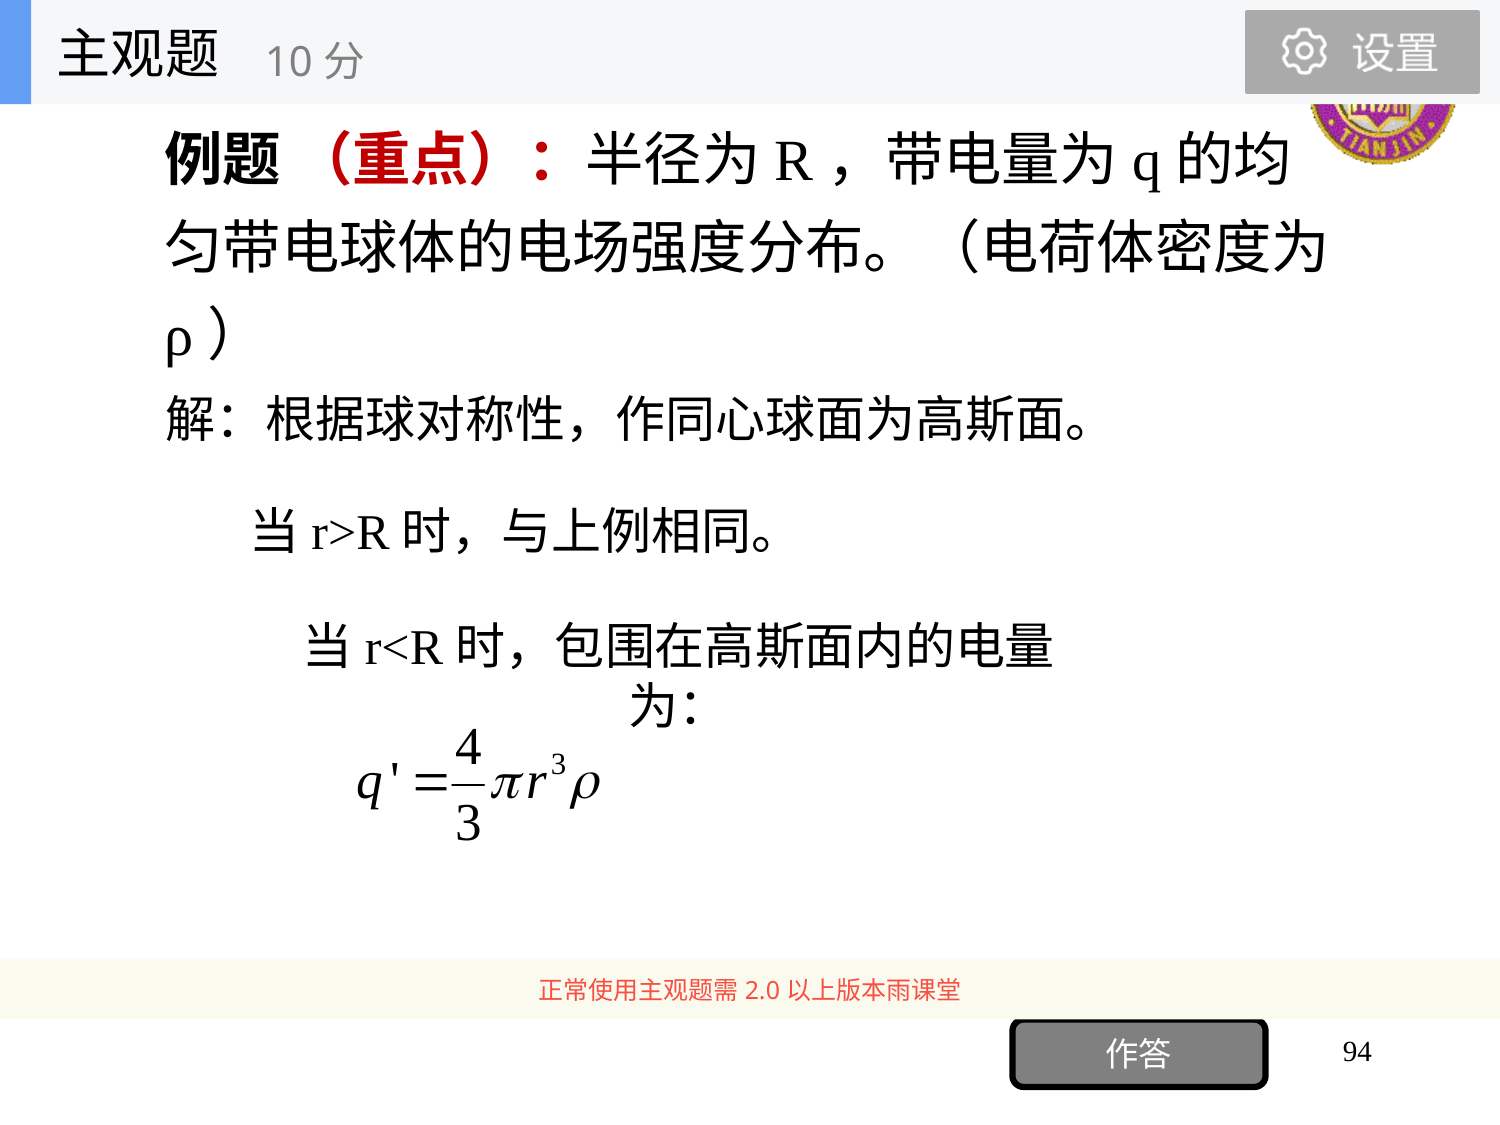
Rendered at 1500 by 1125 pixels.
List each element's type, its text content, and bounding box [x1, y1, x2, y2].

picture [1350, 105, 1500, 178]
text_box 当r<R时，包围在高斯面内的电量为： [242, 607, 1116, 743]
text_box 作答 [1012, 1020, 1266, 1088]
text_box 当r>R时，与上例相同。 [234, 492, 817, 568]
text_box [347, 713, 615, 852]
text_box 解：根据球对称性，作同心球面为高斯面。 [100, 379, 1182, 455]
text_box 正常使用主观题需2.0以上版本雨课堂 [0, 959, 1500, 1020]
text_box 例题 （重点）：半径为R，带电量为q的均匀带电球体的电场强度分布。（电荷体密度为ρ） [149, 113, 1350, 456]
picture [1245, 10, 1480, 94]
slide_number 94 [1074, 1024, 1388, 1101]
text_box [0, 0, 1500, 105]
